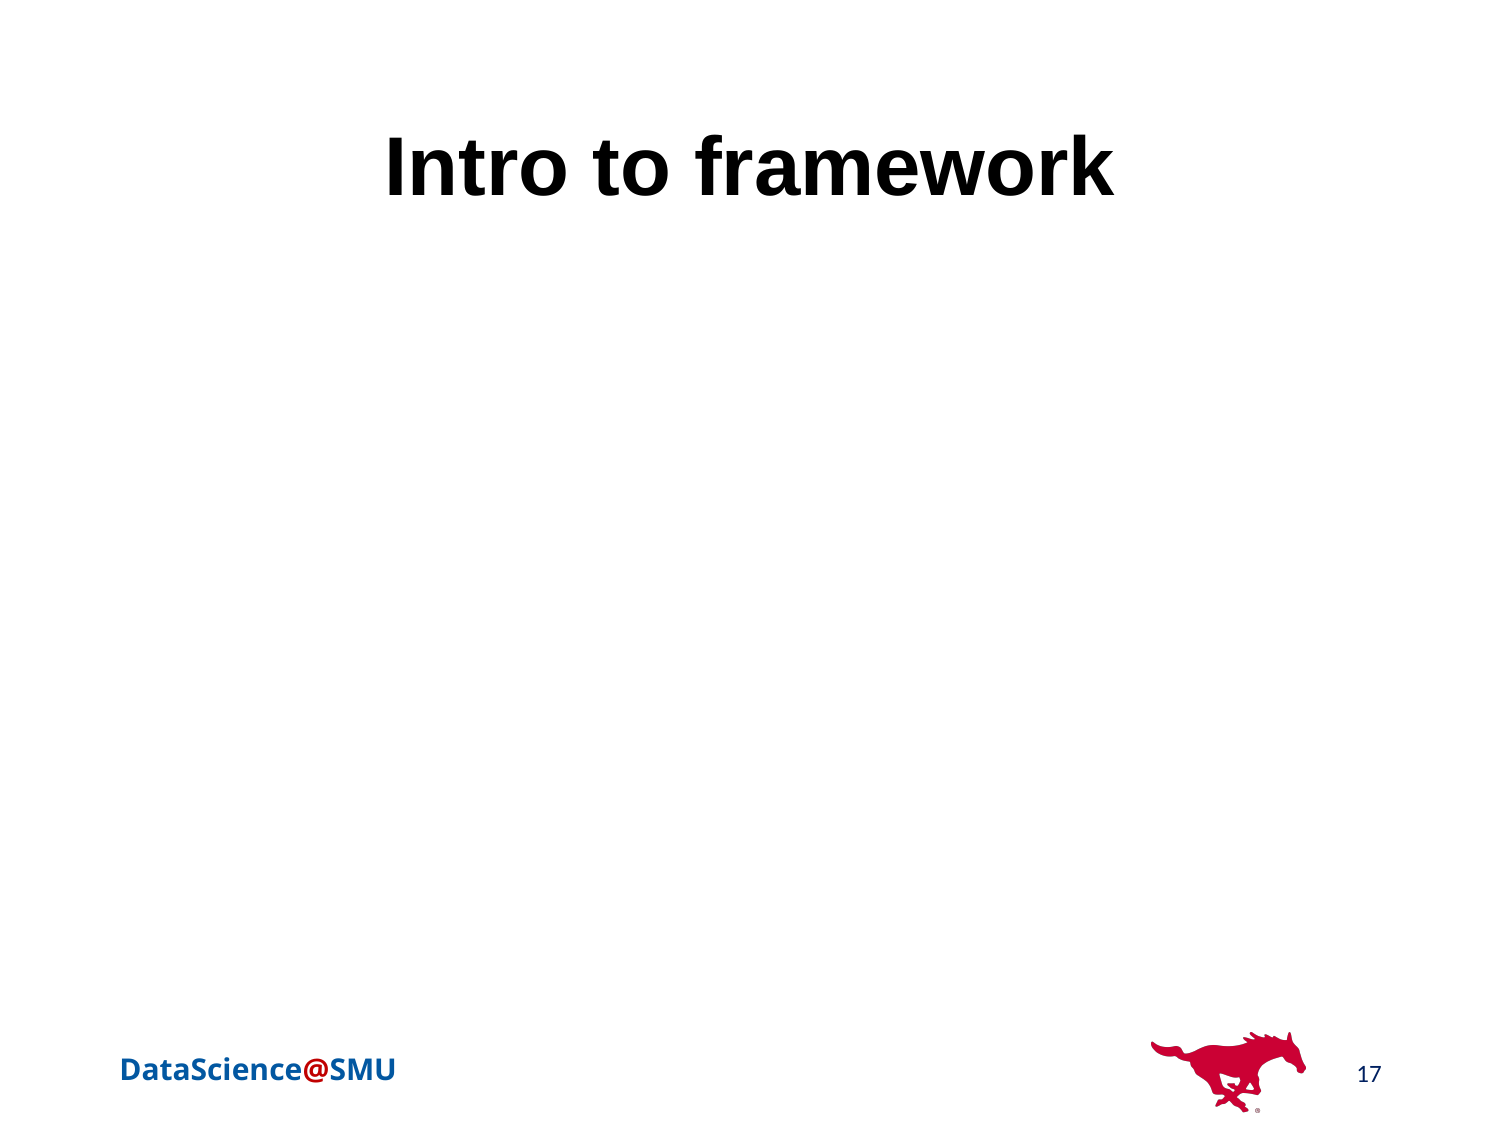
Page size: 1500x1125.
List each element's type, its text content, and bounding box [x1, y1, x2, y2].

slide_number 17 [1059, 1042, 1397, 1103]
title Intro to framework [103, 59, 1397, 278]
picture [1151, 1103, 1306, 1113]
picture [1151, 1032, 1306, 1042]
